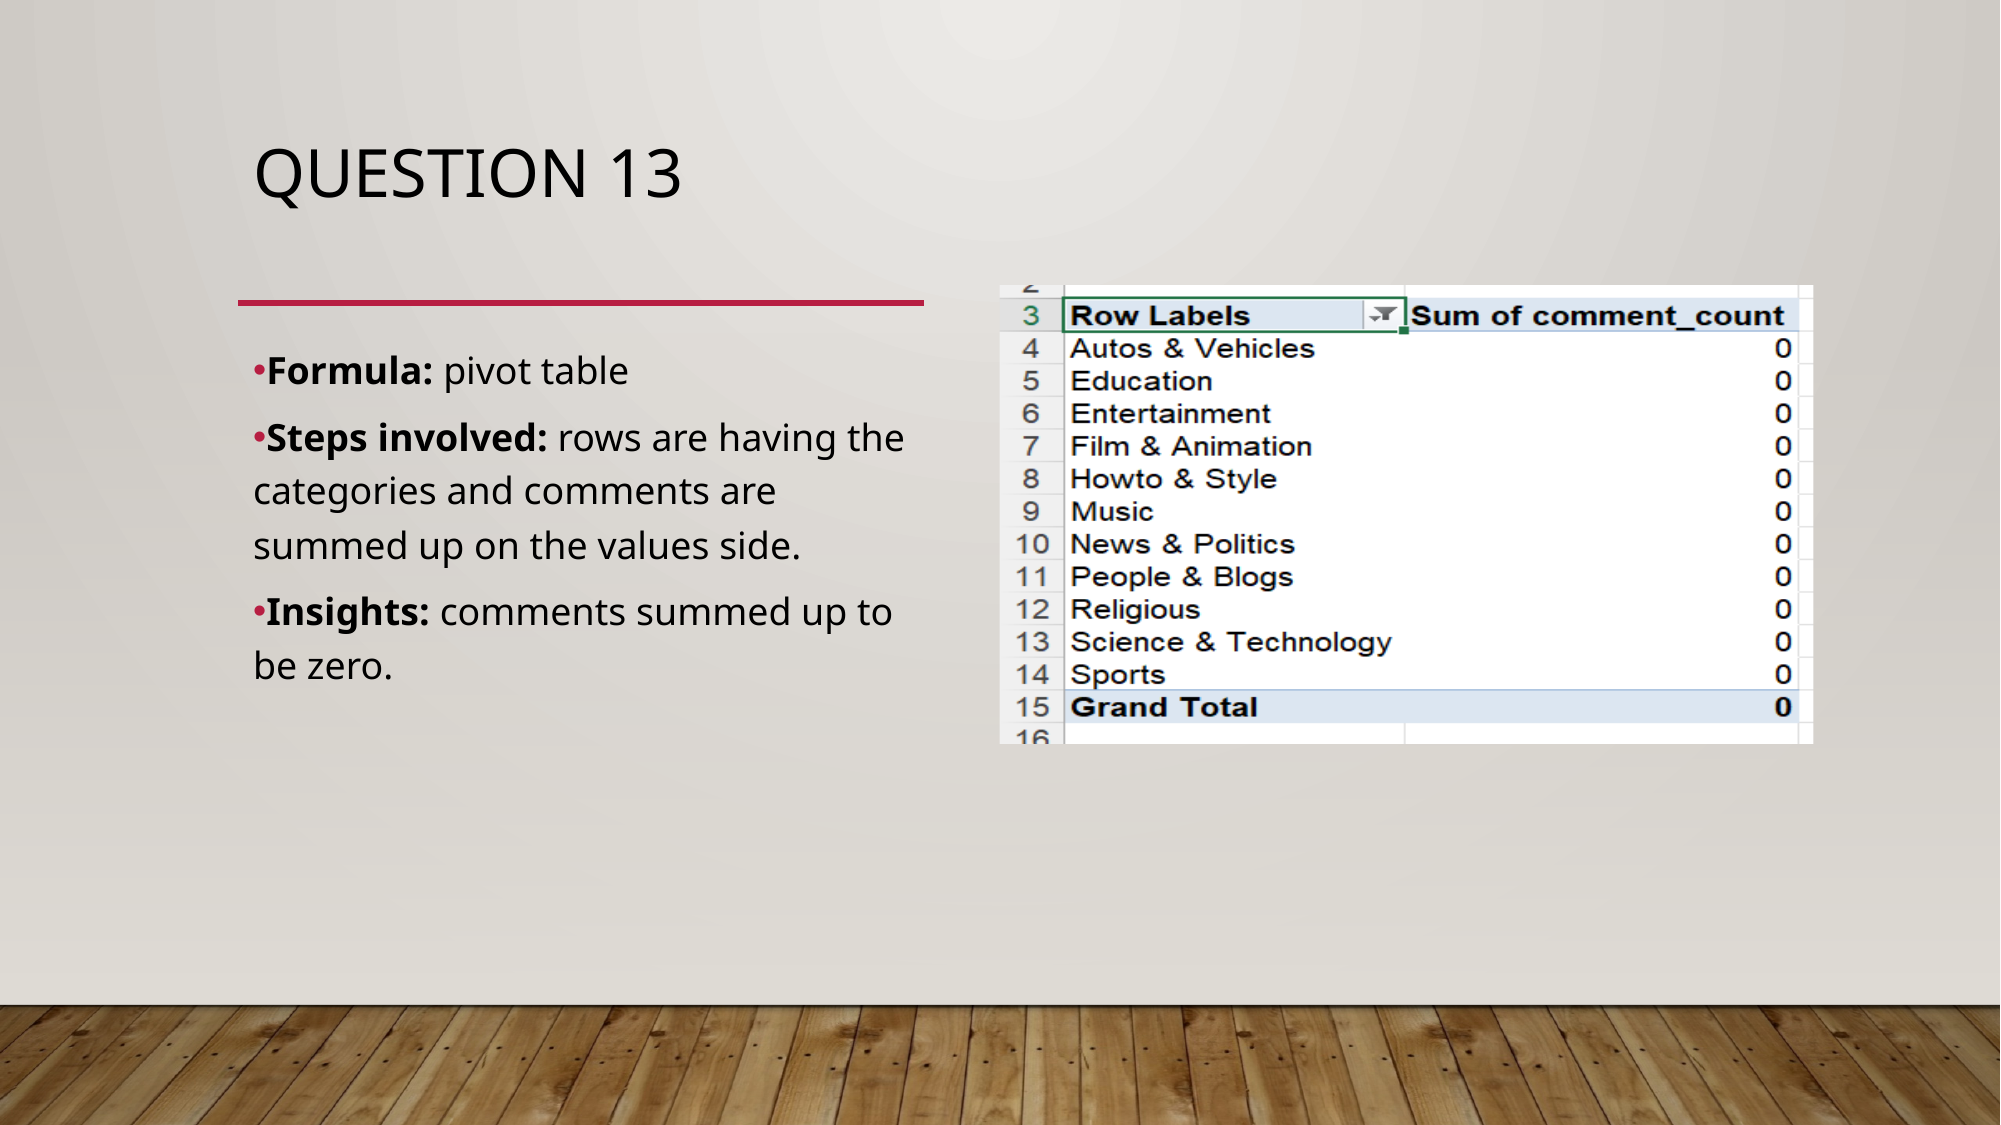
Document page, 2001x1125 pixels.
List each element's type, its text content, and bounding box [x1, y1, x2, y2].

picture [999, 285, 1814, 744]
text_box [0, 330, 2000, 1004]
picture [0, 1006, 2000, 1125]
text_box [0, 0, 2000, 330]
title QUESTION 13 [238, 131, 924, 302]
text_box Formula: pivot table Steps involved: rows are having the categories and comments are summed up on the values side. Insights: comments summed up to be zero. [238, 330, 923, 897]
